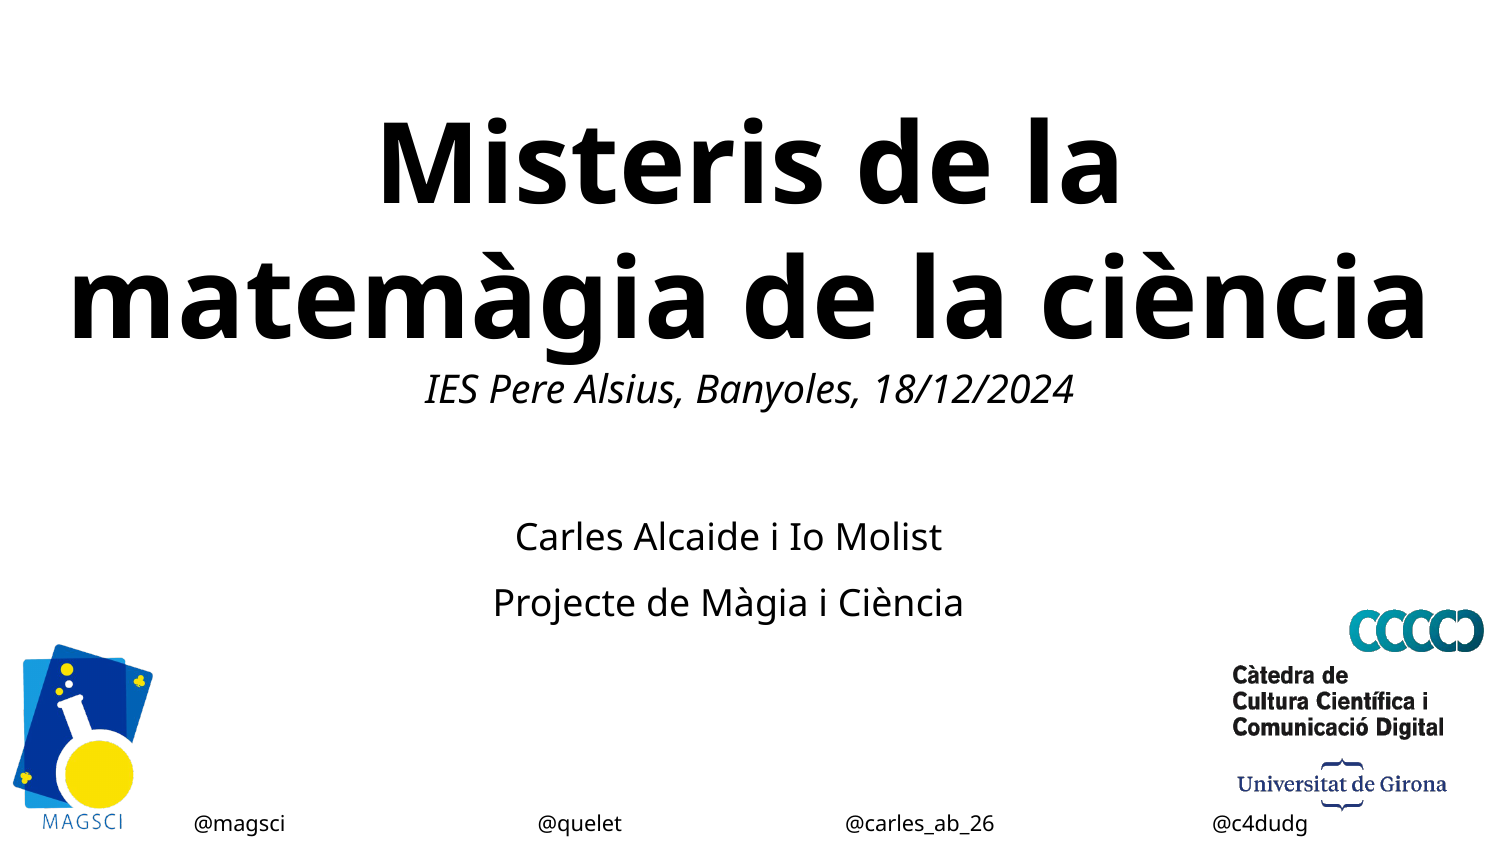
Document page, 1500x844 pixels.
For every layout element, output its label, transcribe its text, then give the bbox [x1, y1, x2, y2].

picture [1220, 576, 1488, 844]
picture [12, 640, 155, 832]
text_box Misteris de la matemàgia de la ciència IES Pere Alsius, Banyoles, 18/12/2024 [0, 18, 1500, 484]
text_box Carles Alcaide i Io Molist Projecte de Màgia i Ciència [75, 500, 1382, 637]
